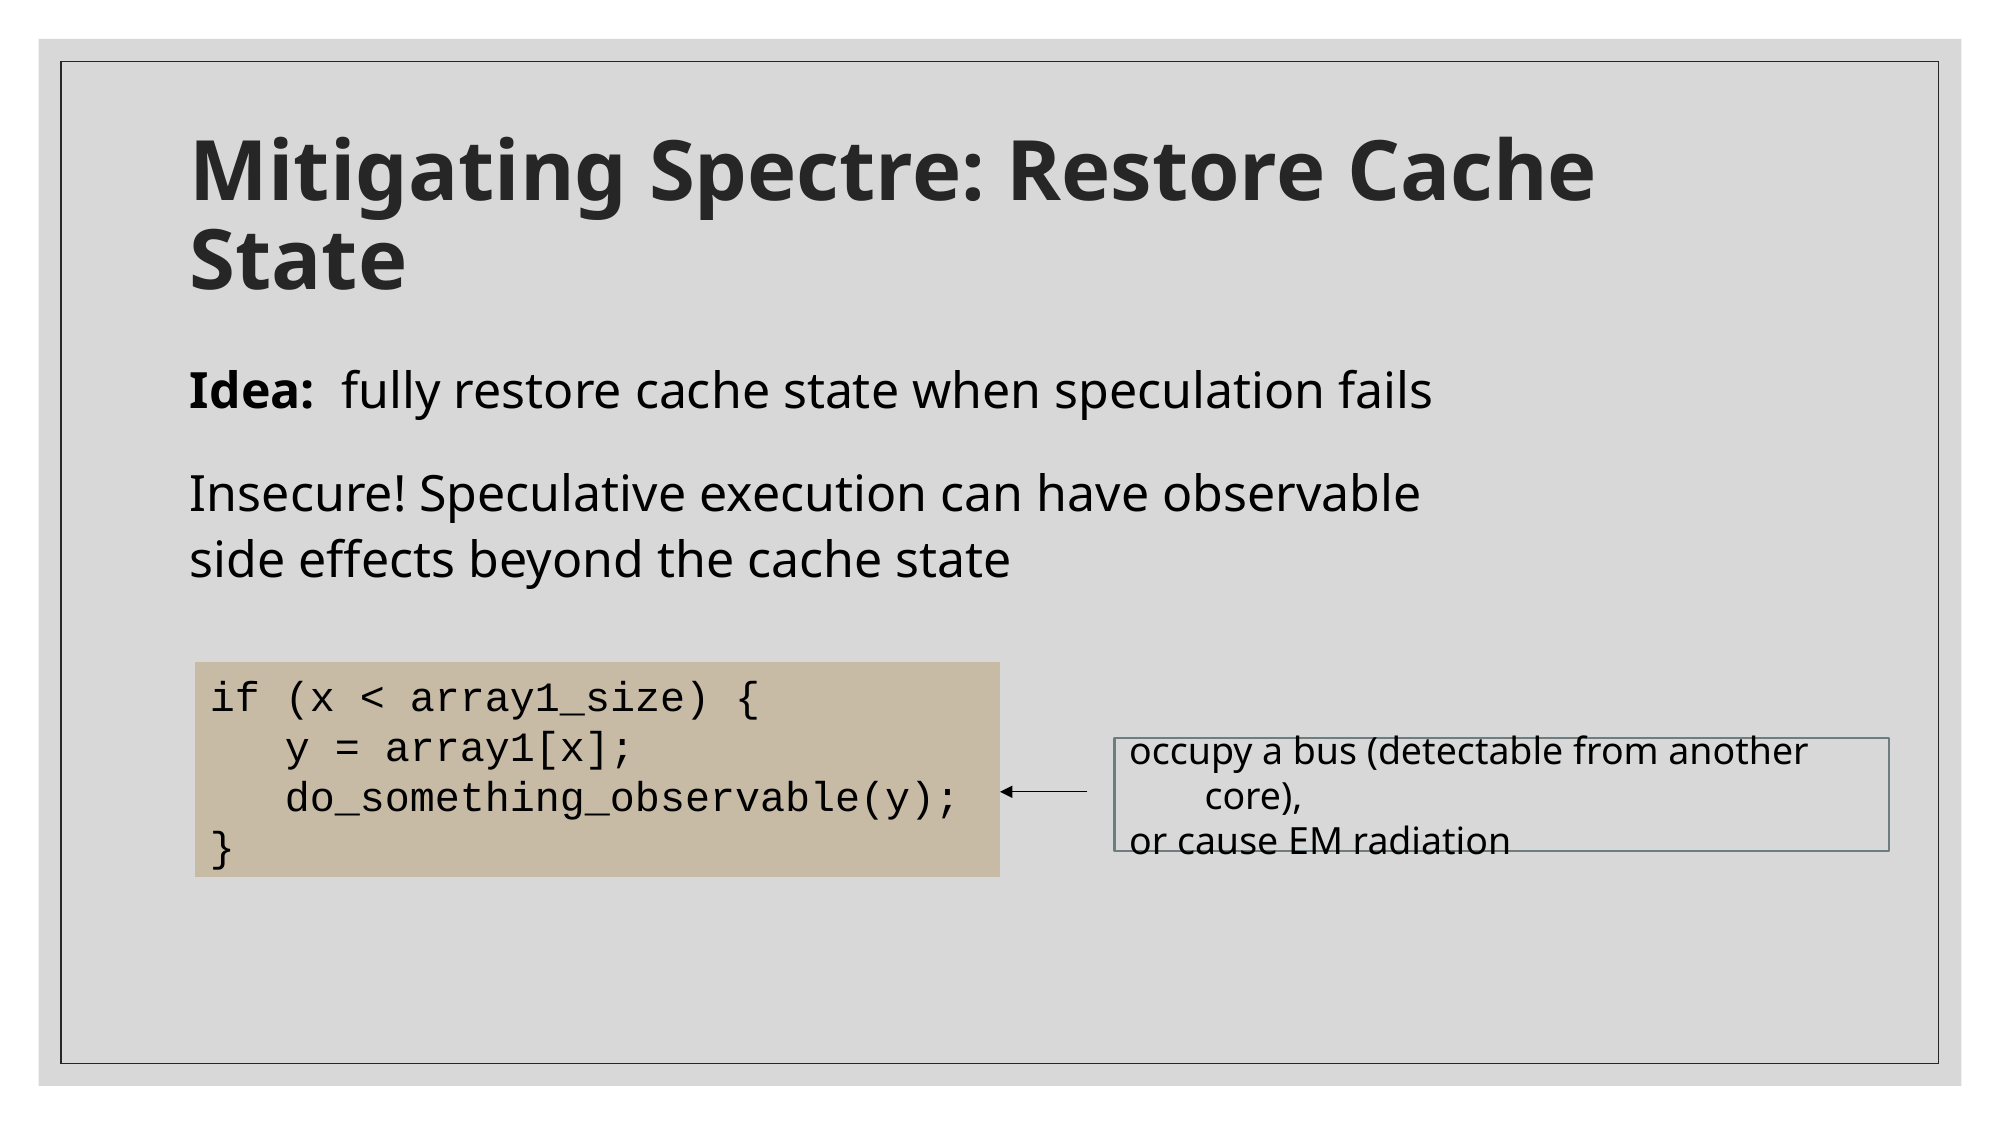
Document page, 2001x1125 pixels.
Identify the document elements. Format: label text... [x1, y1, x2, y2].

text_box if (x < array1_size) { y = array1[x]; do_something_observable(y); } [195, 662, 1000, 877]
list Idea: fully restore cache state when speculation fails Insecure! Speculative execution can have observable side effects beyond the cache state [174, 345, 1541, 977]
title Mitigating Spectre: Restore Cache State [174, 105, 1825, 331]
text_box occupy a bus (detectable from another core), or cause EM radiation [1113, 737, 1890, 852]
